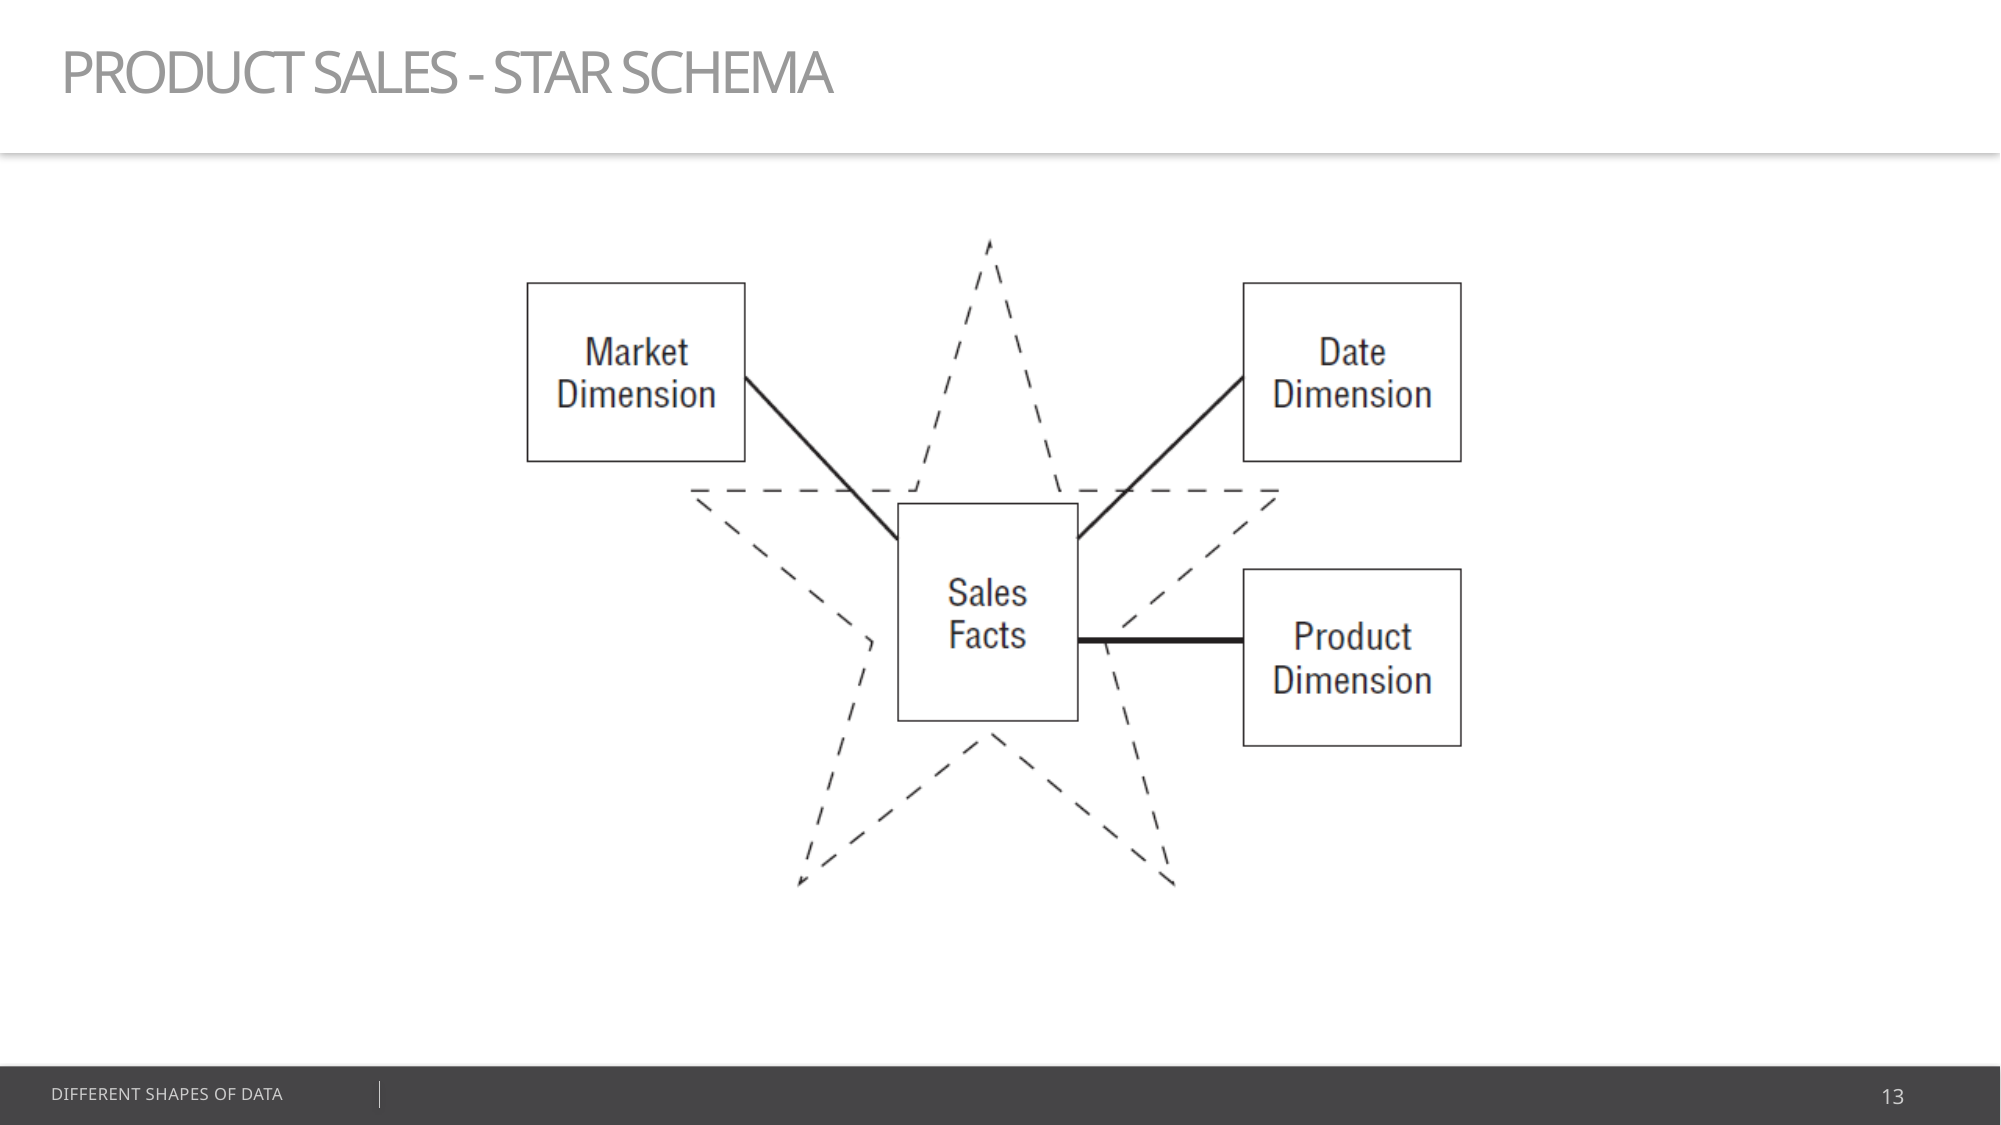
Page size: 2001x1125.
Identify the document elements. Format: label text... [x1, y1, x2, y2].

list PRODUCT SALES - STAR SCHEMA [0, 0, 2000, 153]
picture [477, 206, 1523, 919]
